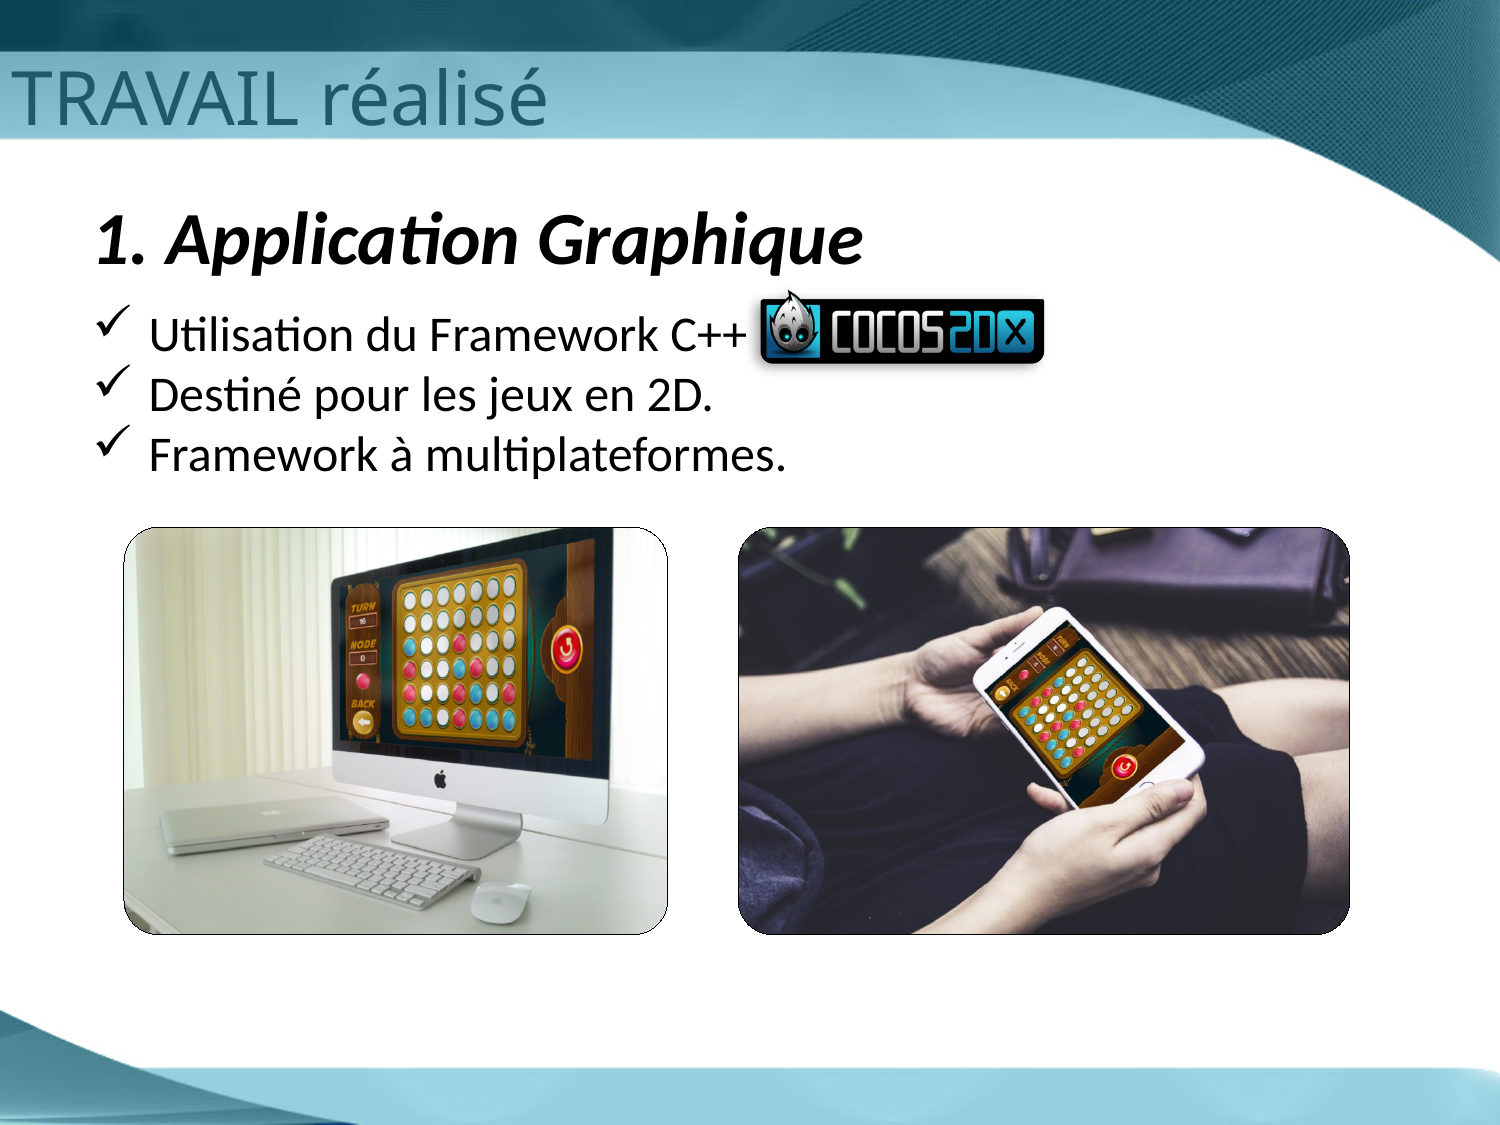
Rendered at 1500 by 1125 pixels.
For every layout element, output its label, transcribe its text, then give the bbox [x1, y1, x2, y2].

text_box TRAVAIL réalisé [0, 42, 565, 148]
text_box Utilisation du Framework C++ Destiné pour les jeux en 2D. Framework à multiplateformes. [77, 293, 803, 609]
picture [0, 0, 1500, 1125]
text_box Application Graphique [76, 182, 1105, 287]
